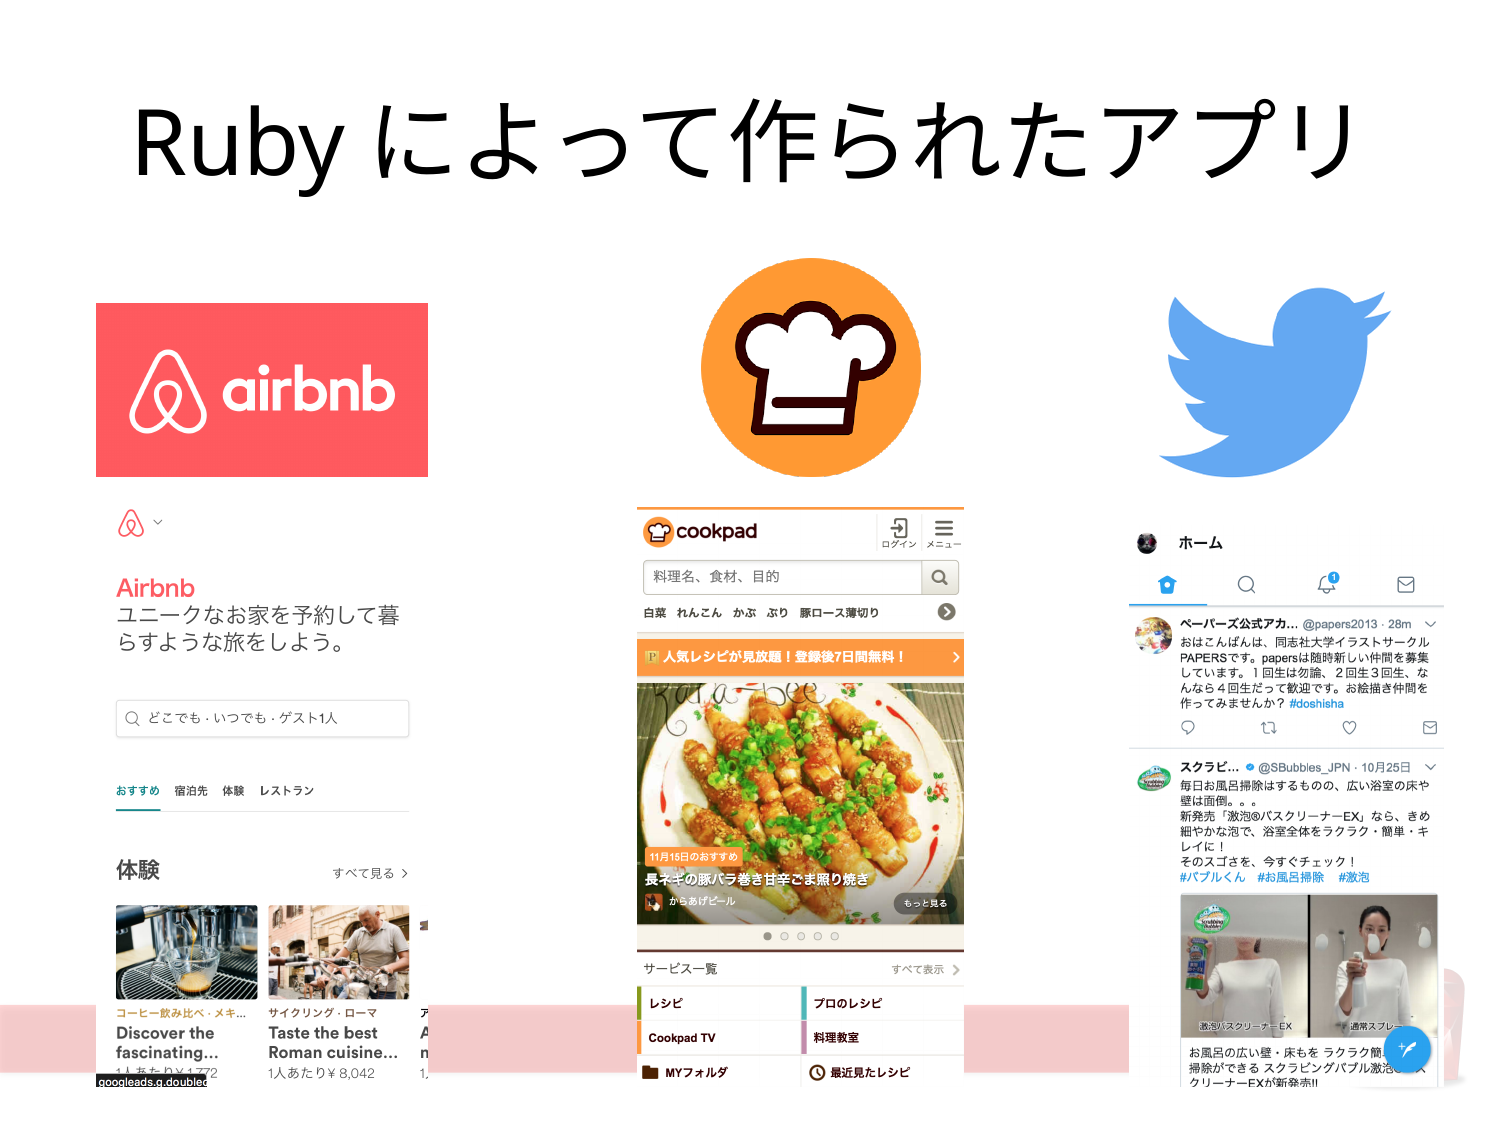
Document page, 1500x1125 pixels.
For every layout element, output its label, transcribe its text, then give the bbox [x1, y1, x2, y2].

picture [701, 258, 921, 478]
title Rubyによって作られたアプリ [75, 45, 1425, 233]
picture [1129, 253, 1426, 508]
picture [636, 507, 964, 1088]
picture [96, 302, 428, 478]
picture [1129, 525, 1444, 1088]
picture [96, 497, 428, 1088]
